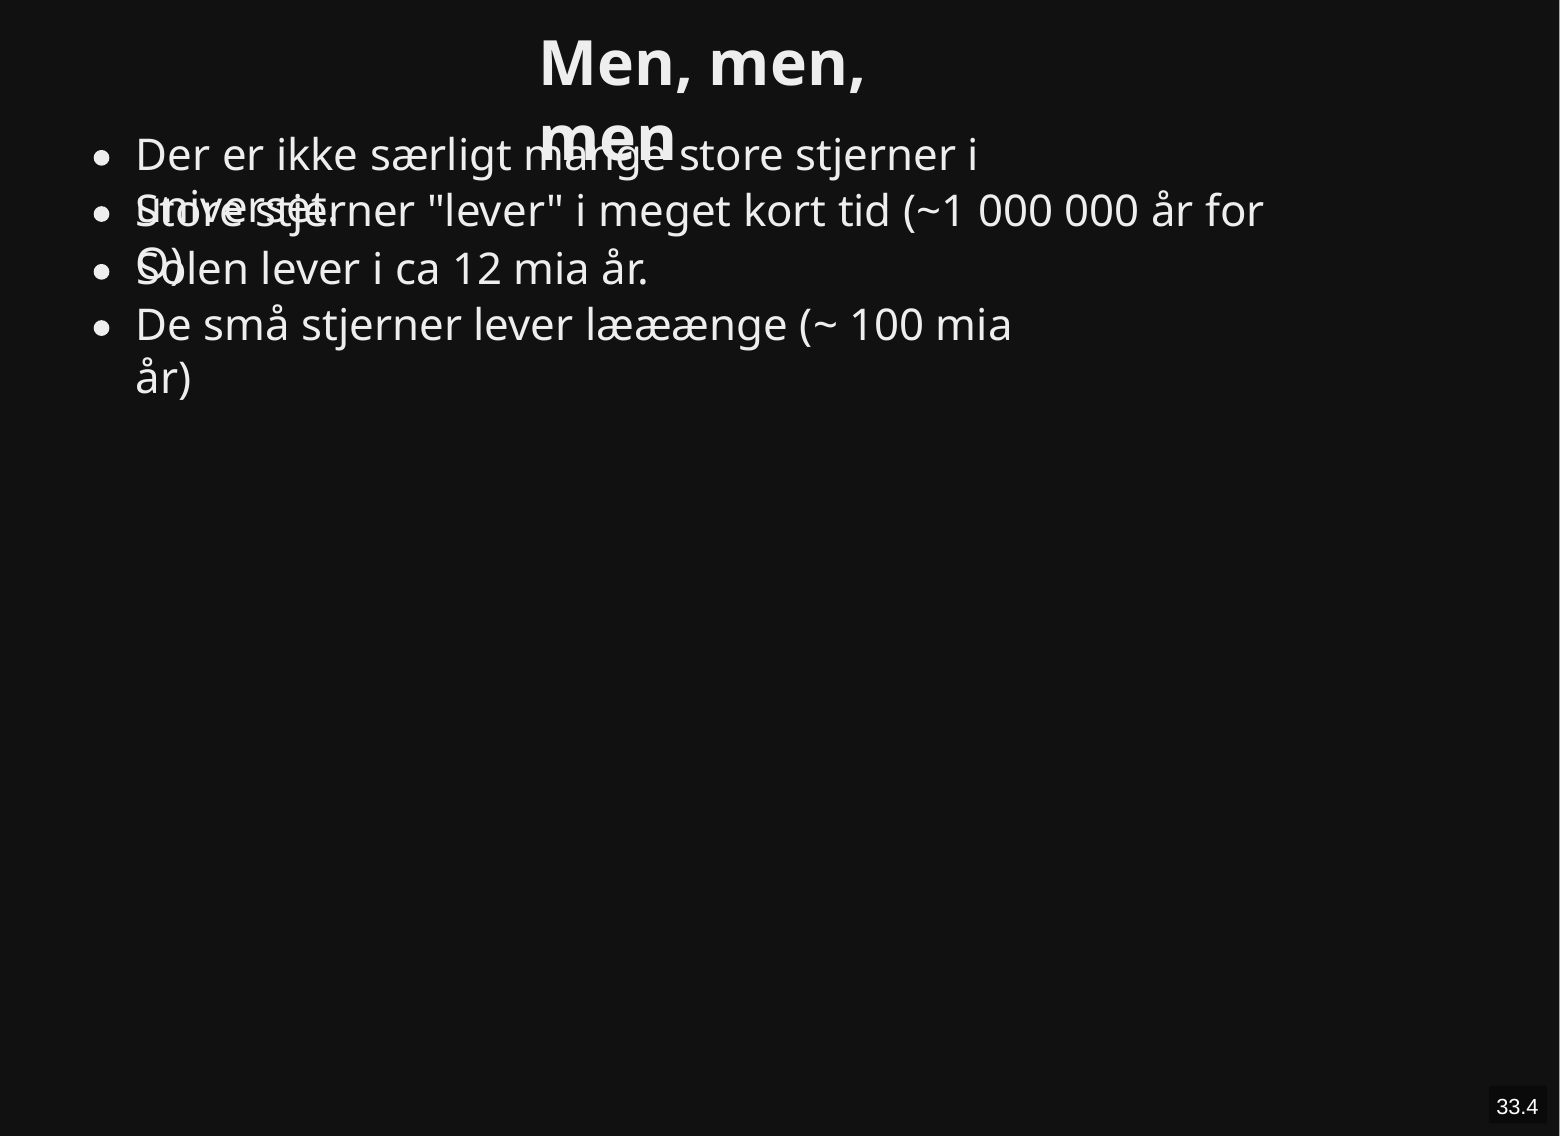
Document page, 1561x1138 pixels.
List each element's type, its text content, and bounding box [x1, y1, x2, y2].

text_box Der er ikke særligt mange store stjerner i universet. [135, 126, 1178, 182]
text_box De små stjerner lever lææænge (~ 100 mia år) [135, 296, 1070, 357]
text_box 33.4 [1496, 1092, 1539, 1117]
text_box Men, men, men [538, 23, 969, 97]
text_box Store stjerner "lever" i meget kort tid (~1 000 000 år for O) [135, 182, 1310, 243]
text_box [93, 206, 110, 222]
text_box [93, 263, 110, 280]
text_box Solen lever i ca 12 mia år. [135, 240, 652, 296]
text_box [93, 150, 110, 166]
text_box [93, 320, 110, 336]
text_box [1488, 1085, 1547, 1124]
text_box [0, 0, 1560, 1136]
